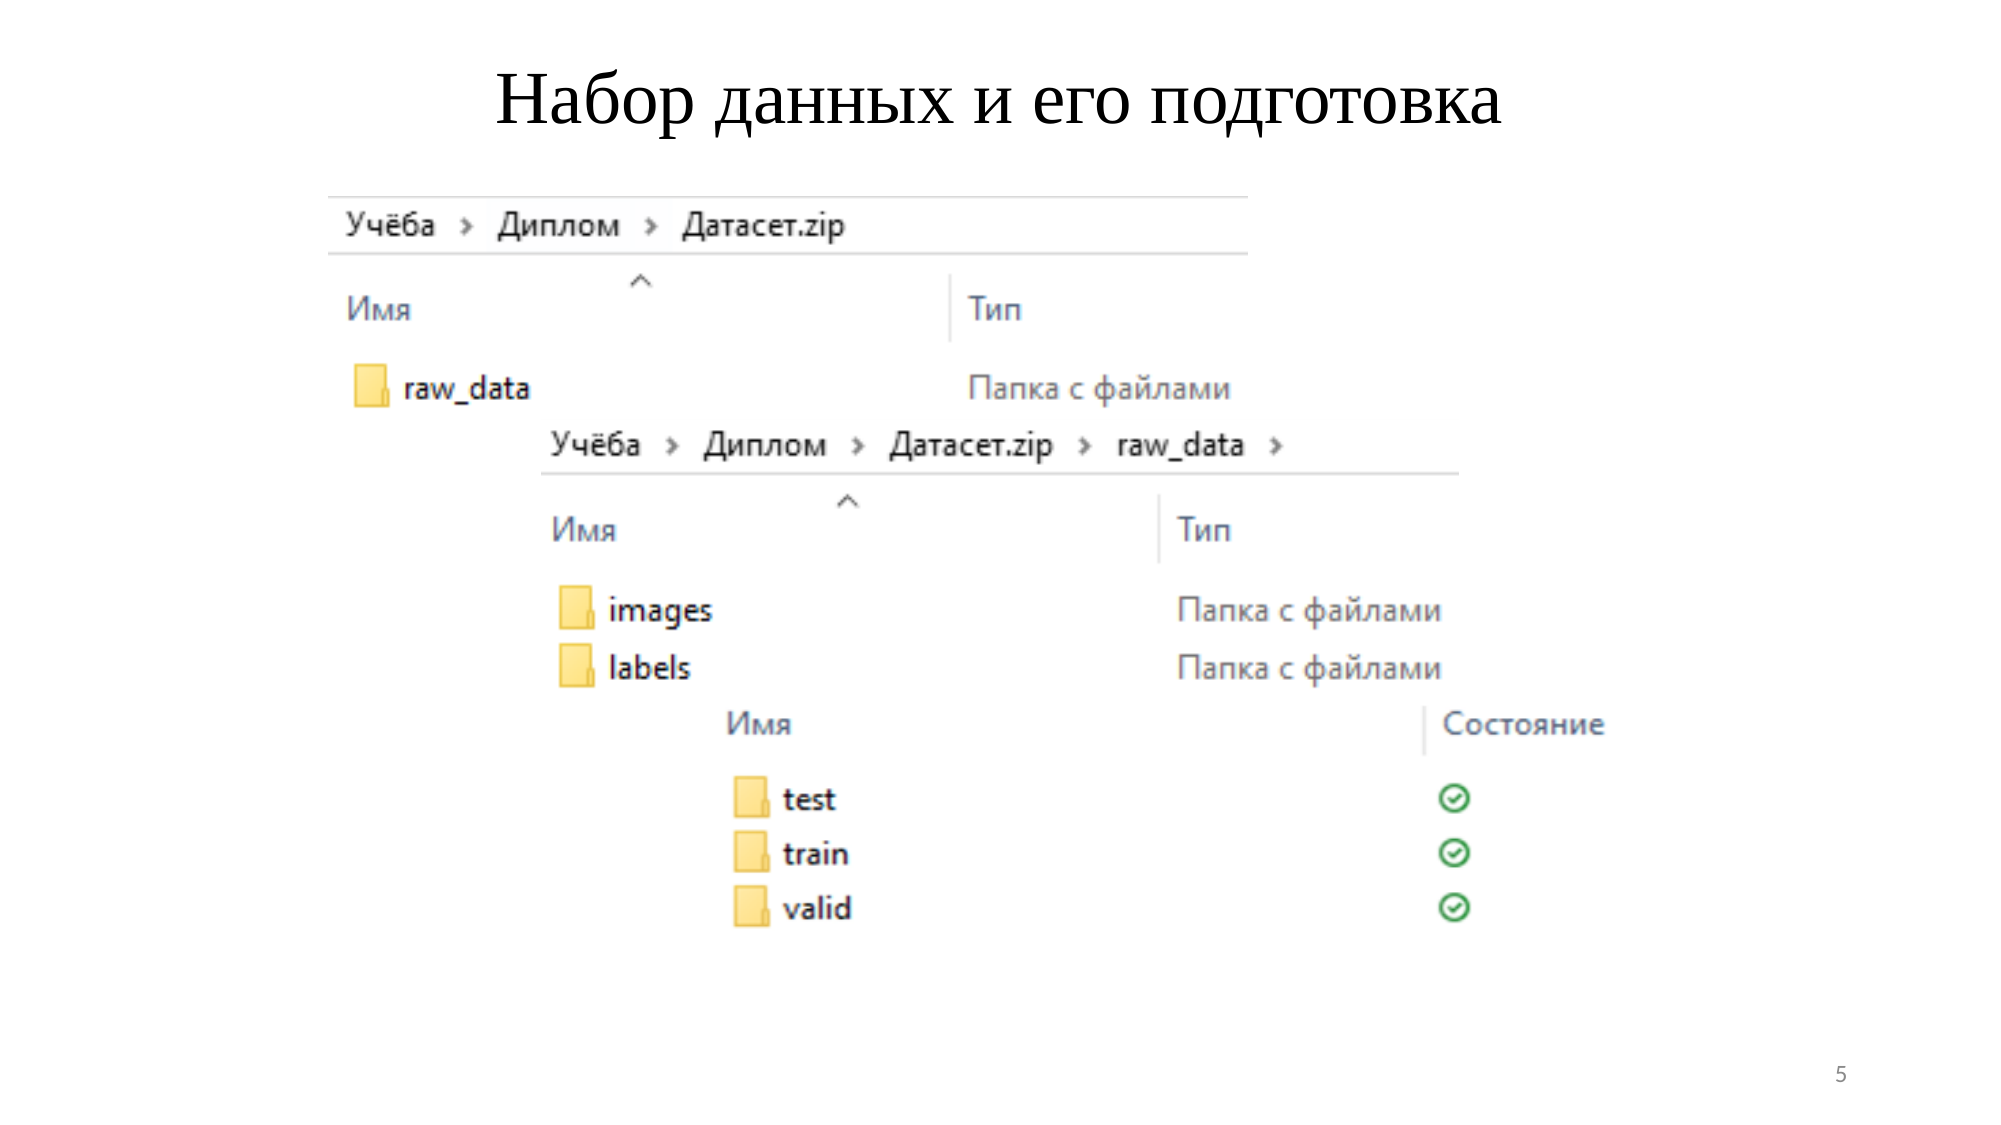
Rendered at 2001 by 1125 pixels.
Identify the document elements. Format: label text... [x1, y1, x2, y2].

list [328, 196, 1248, 419]
picture [541, 418, 1641, 943]
title Набор данных и его подготовка [451, 31, 1549, 168]
slide_number 5 [1412, 1042, 1863, 1103]
